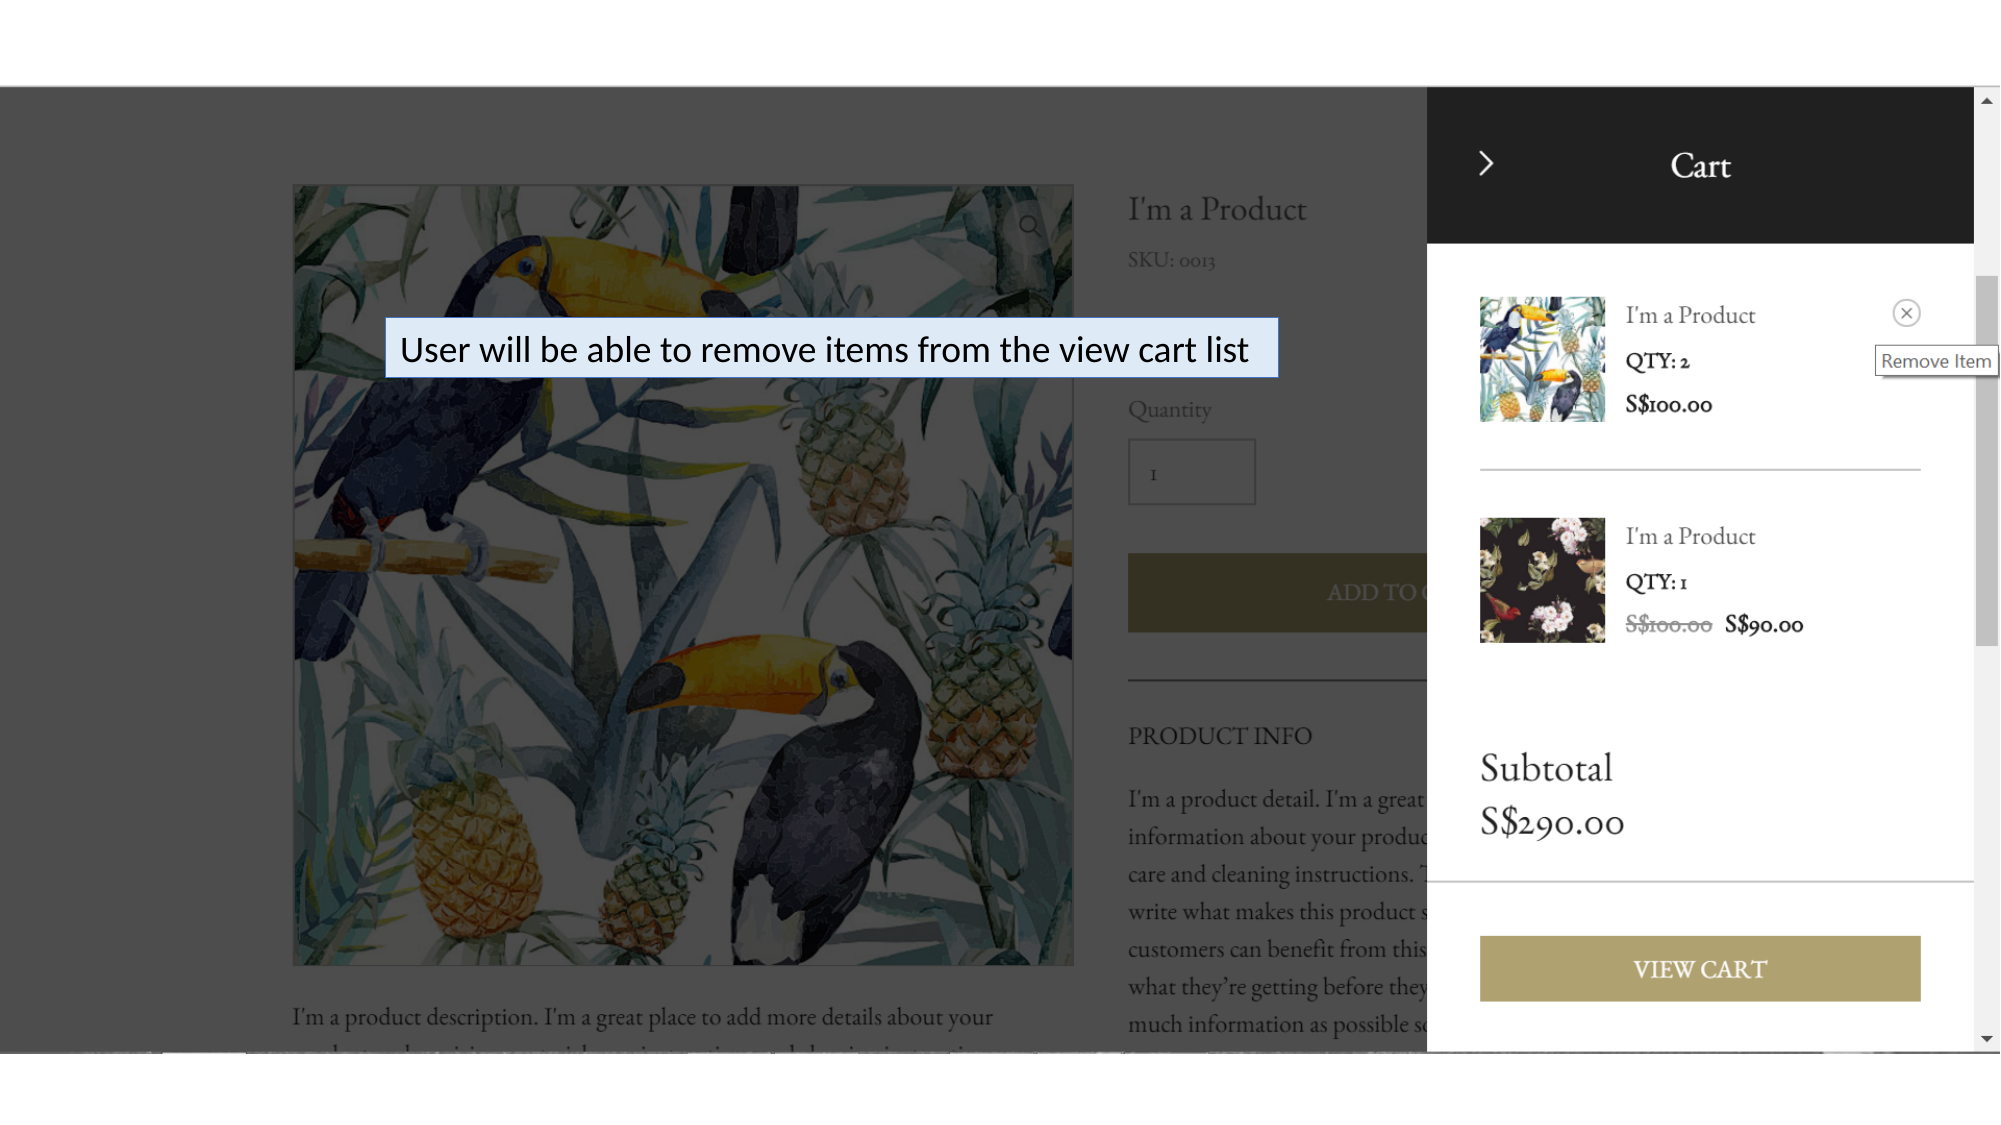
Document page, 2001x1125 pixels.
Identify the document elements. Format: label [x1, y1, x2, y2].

picture [0, 85, 2000, 1054]
